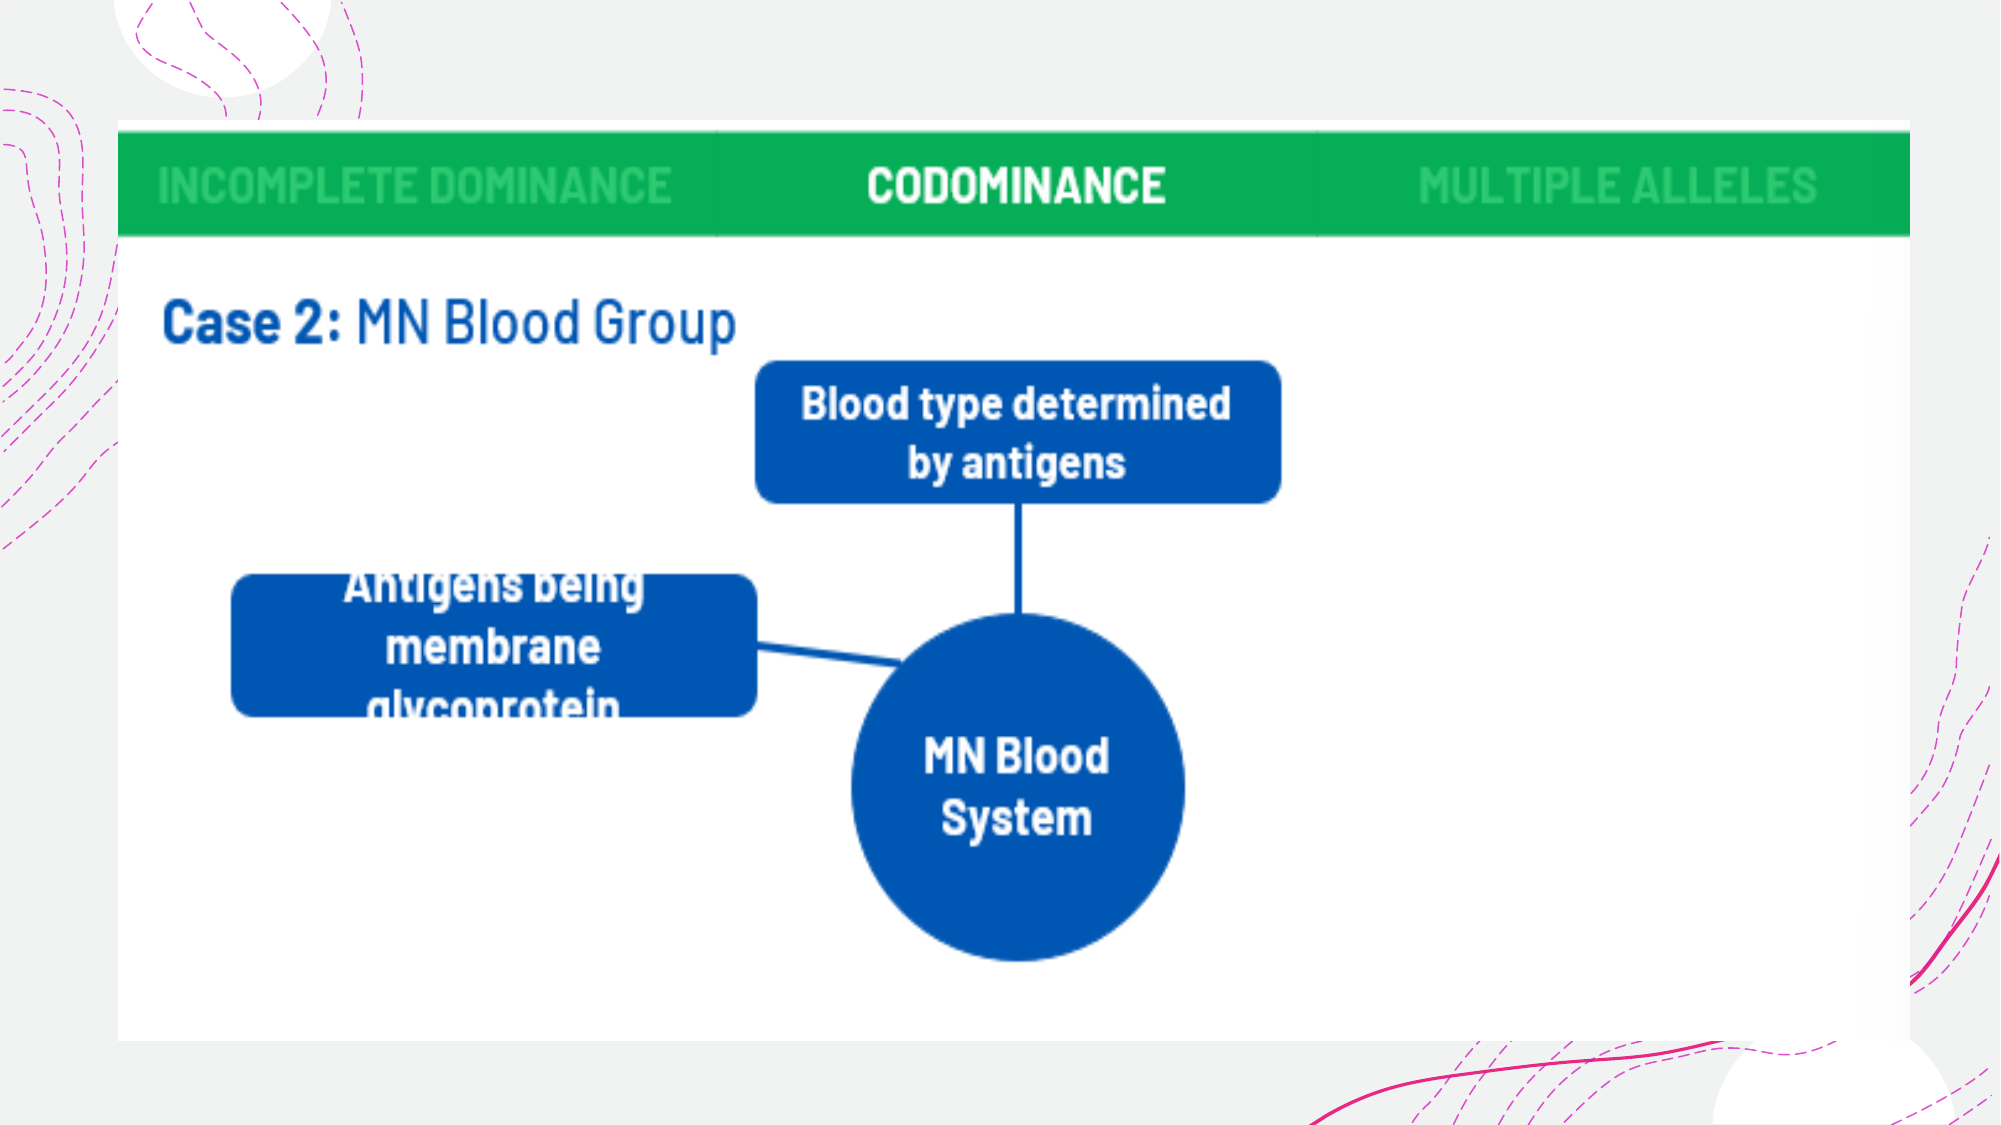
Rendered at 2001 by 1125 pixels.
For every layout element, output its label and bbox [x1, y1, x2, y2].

picture [118, 120, 1910, 1041]
